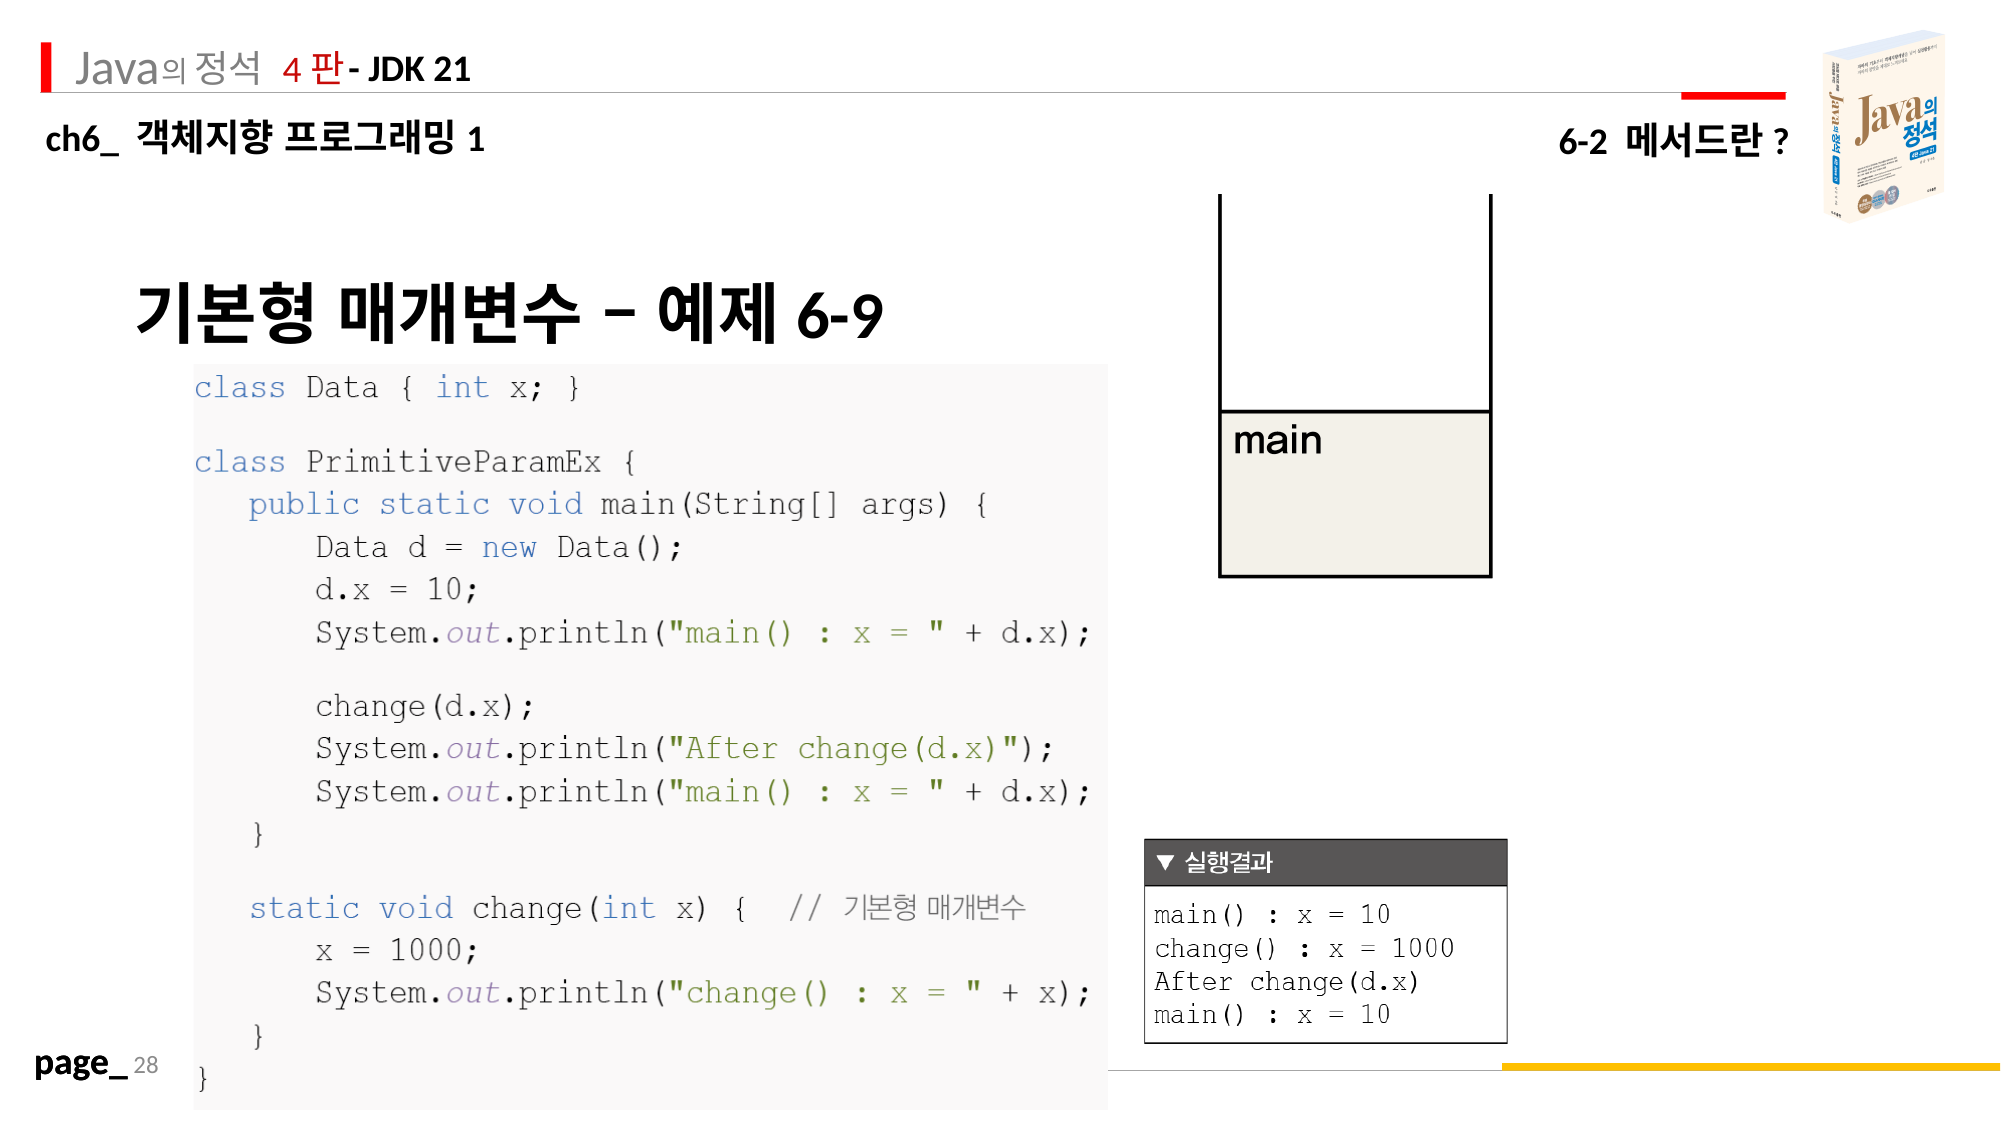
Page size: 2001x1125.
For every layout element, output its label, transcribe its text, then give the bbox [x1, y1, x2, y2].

picture [1819, 26, 1950, 228]
text_box page_ [19, 1030, 145, 1090]
picture [1132, 824, 1520, 1054]
picture [1208, 194, 1505, 590]
picture [171, 364, 1108, 1110]
slide_number 28 [106, 1033, 171, 1094]
text_box 기본형 매개변수 – 예제6-9 [119, 264, 1208, 359]
text_box 6-2 메서드란? [1415, 109, 1805, 169]
